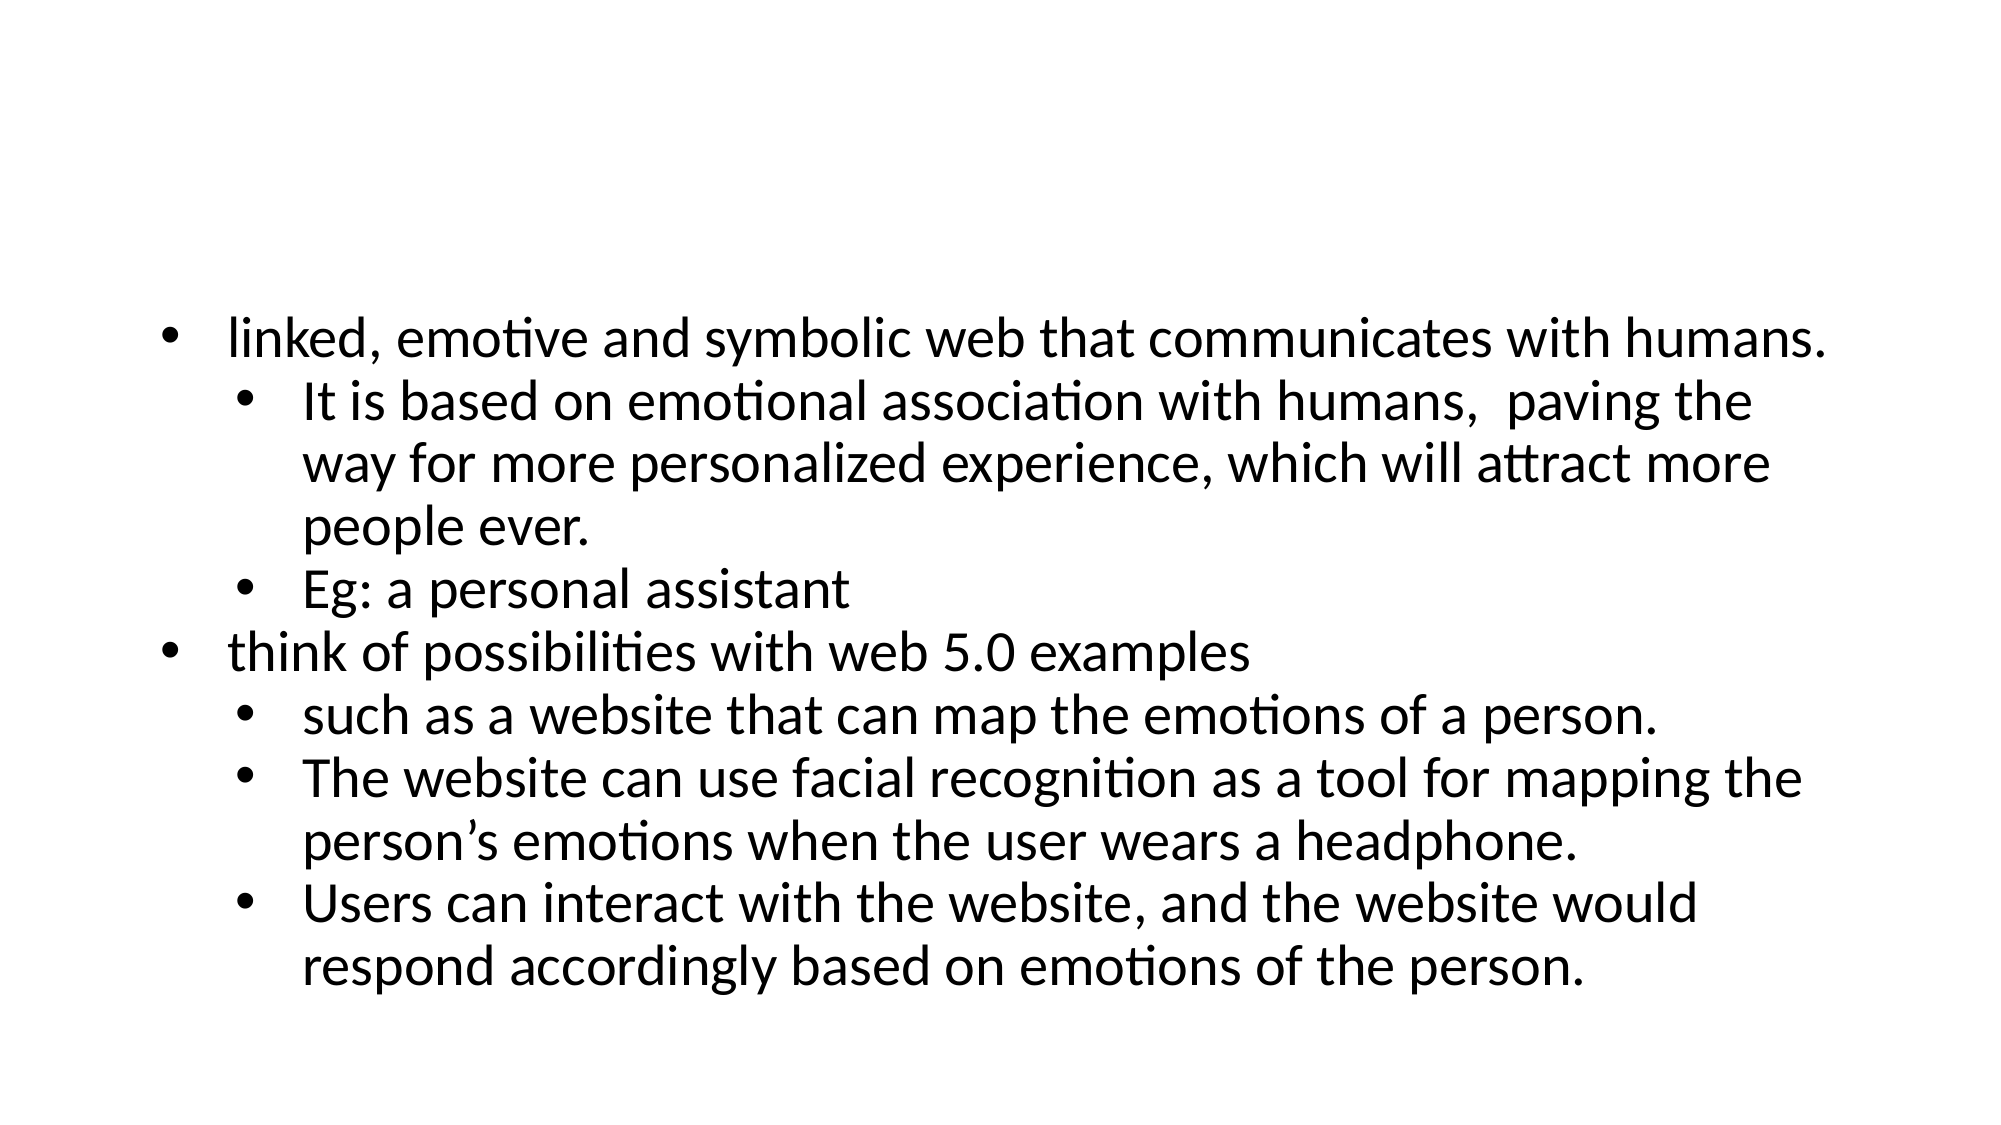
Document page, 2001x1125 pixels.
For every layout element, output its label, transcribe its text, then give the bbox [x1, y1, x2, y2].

list linked, emotive and symbolic web that communicates with humans. It is based on emotional association with humans, paving the way for more personalized experience, which will attract more people ever. Eg: a personal assistant think of possibilities with web 5.0 examples such as a website that can map the emotions of a person. The website can use facial recognition as a tool for mapping the person’s emotions when the user wears a headphone. Users can interact with the website, and the website would respond accordingly based on emotions of the person. [137, 299, 1863, 1014]
